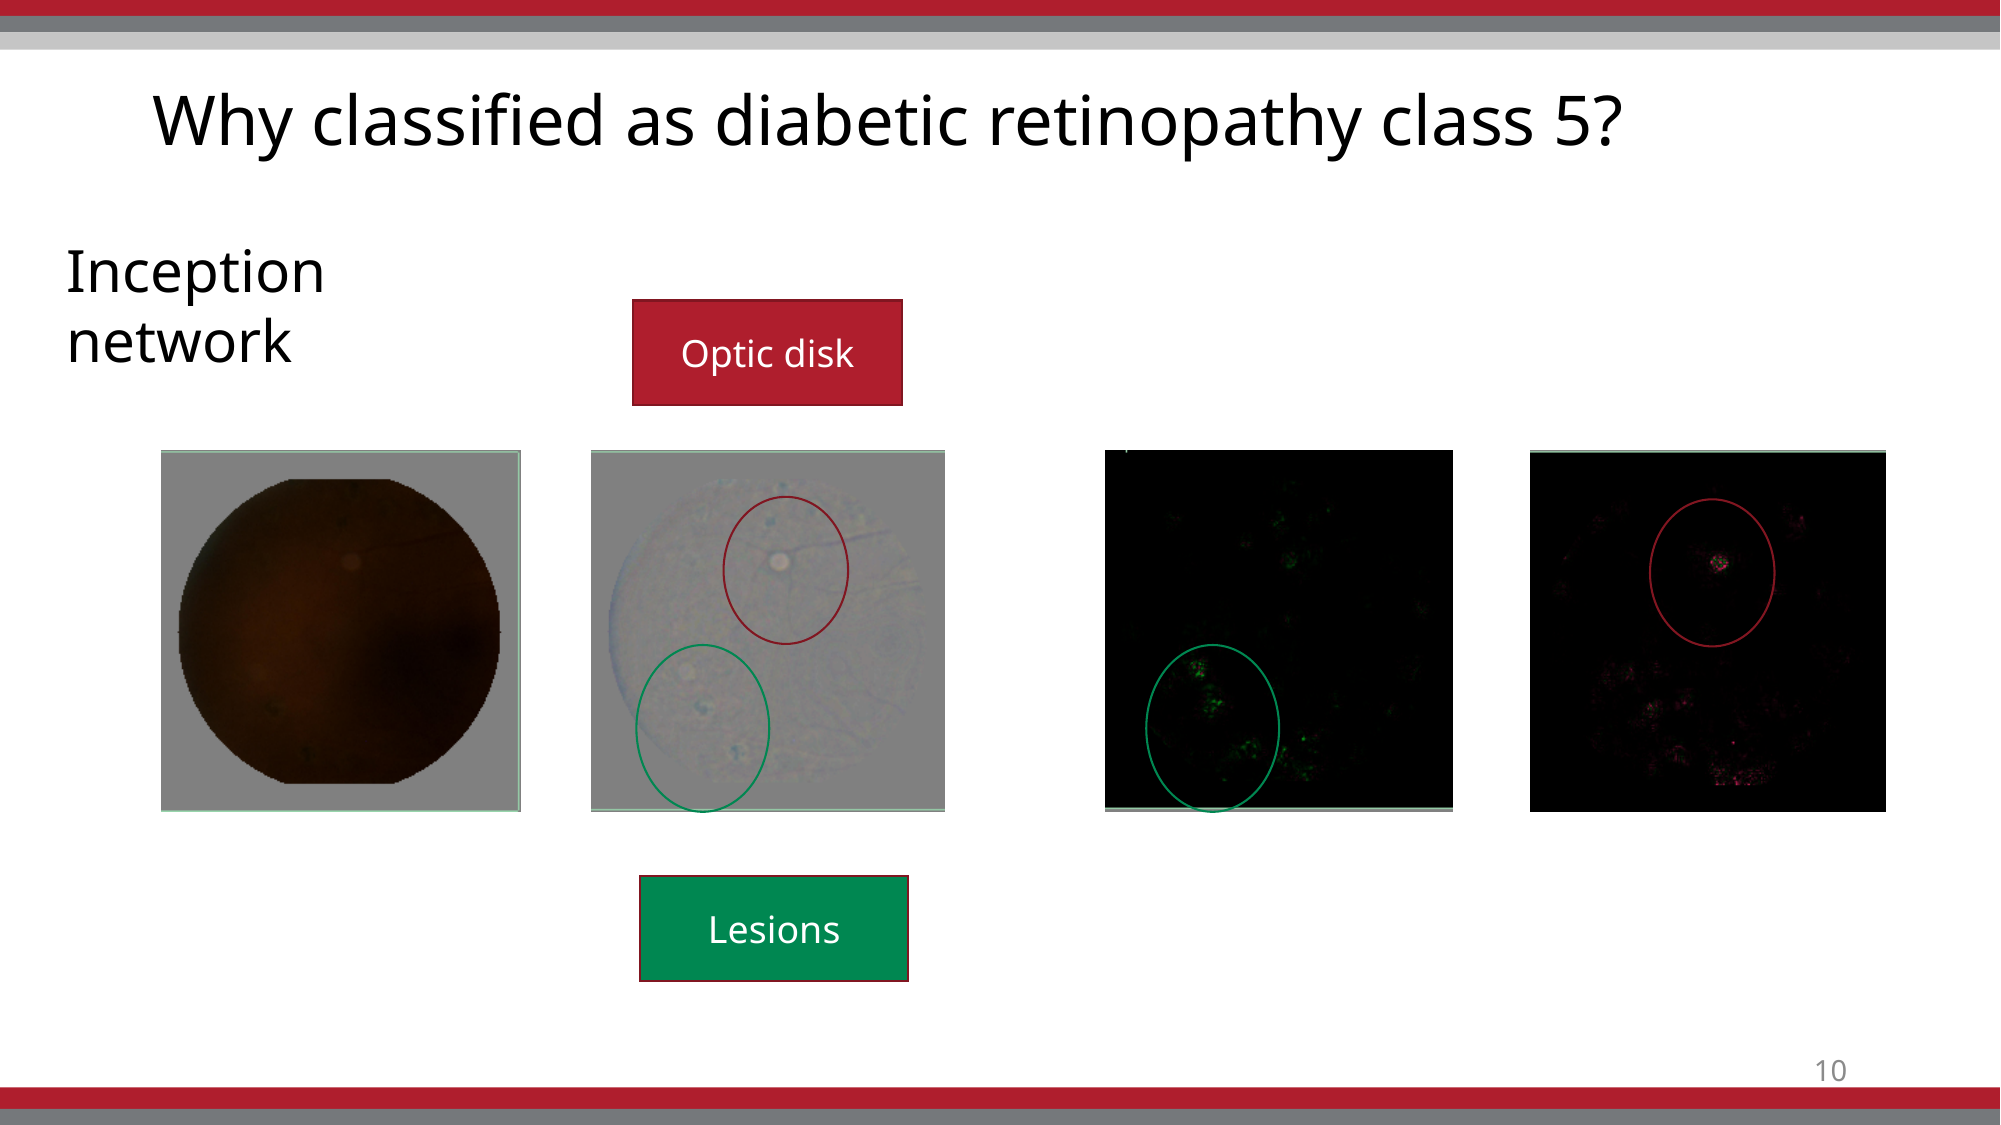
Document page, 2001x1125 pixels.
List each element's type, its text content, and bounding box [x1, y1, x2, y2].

text_box Inception network [52, 226, 521, 382]
text_box Lesions [639, 875, 909, 982]
slide_number 10 [1412, 1042, 1863, 1103]
picture [591, 450, 945, 812]
text_box Optic disk [632, 299, 903, 406]
picture [1529, 450, 1886, 812]
title Why classified as diabetic retinopathy class 5? [137, 14, 1863, 233]
picture [161, 450, 521, 812]
picture [1105, 450, 1453, 812]
